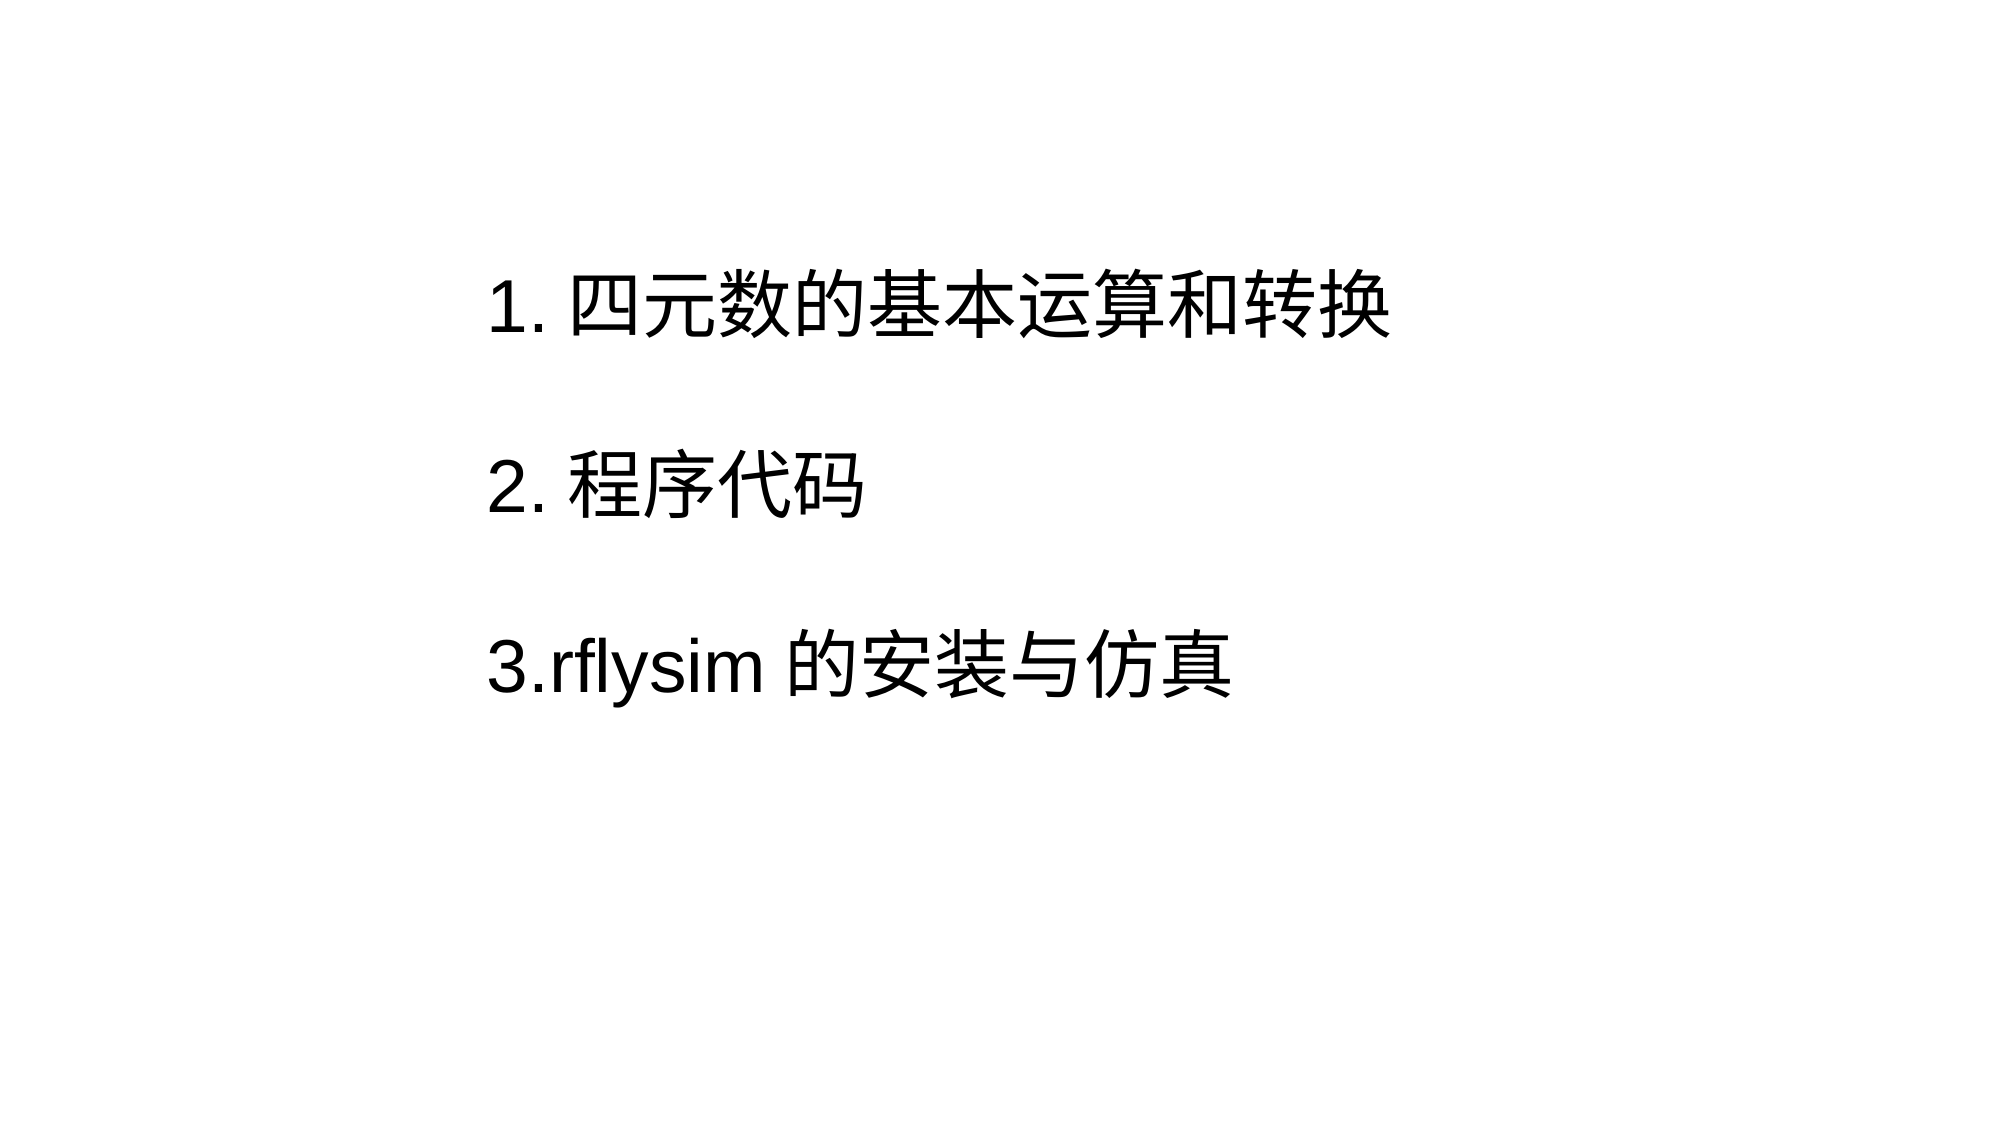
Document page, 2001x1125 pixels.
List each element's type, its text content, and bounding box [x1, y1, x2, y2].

text_box 1.四元数的基本运算和转换 2.程序代码 3.rflysim的安装与仿真 [472, 250, 1528, 806]
